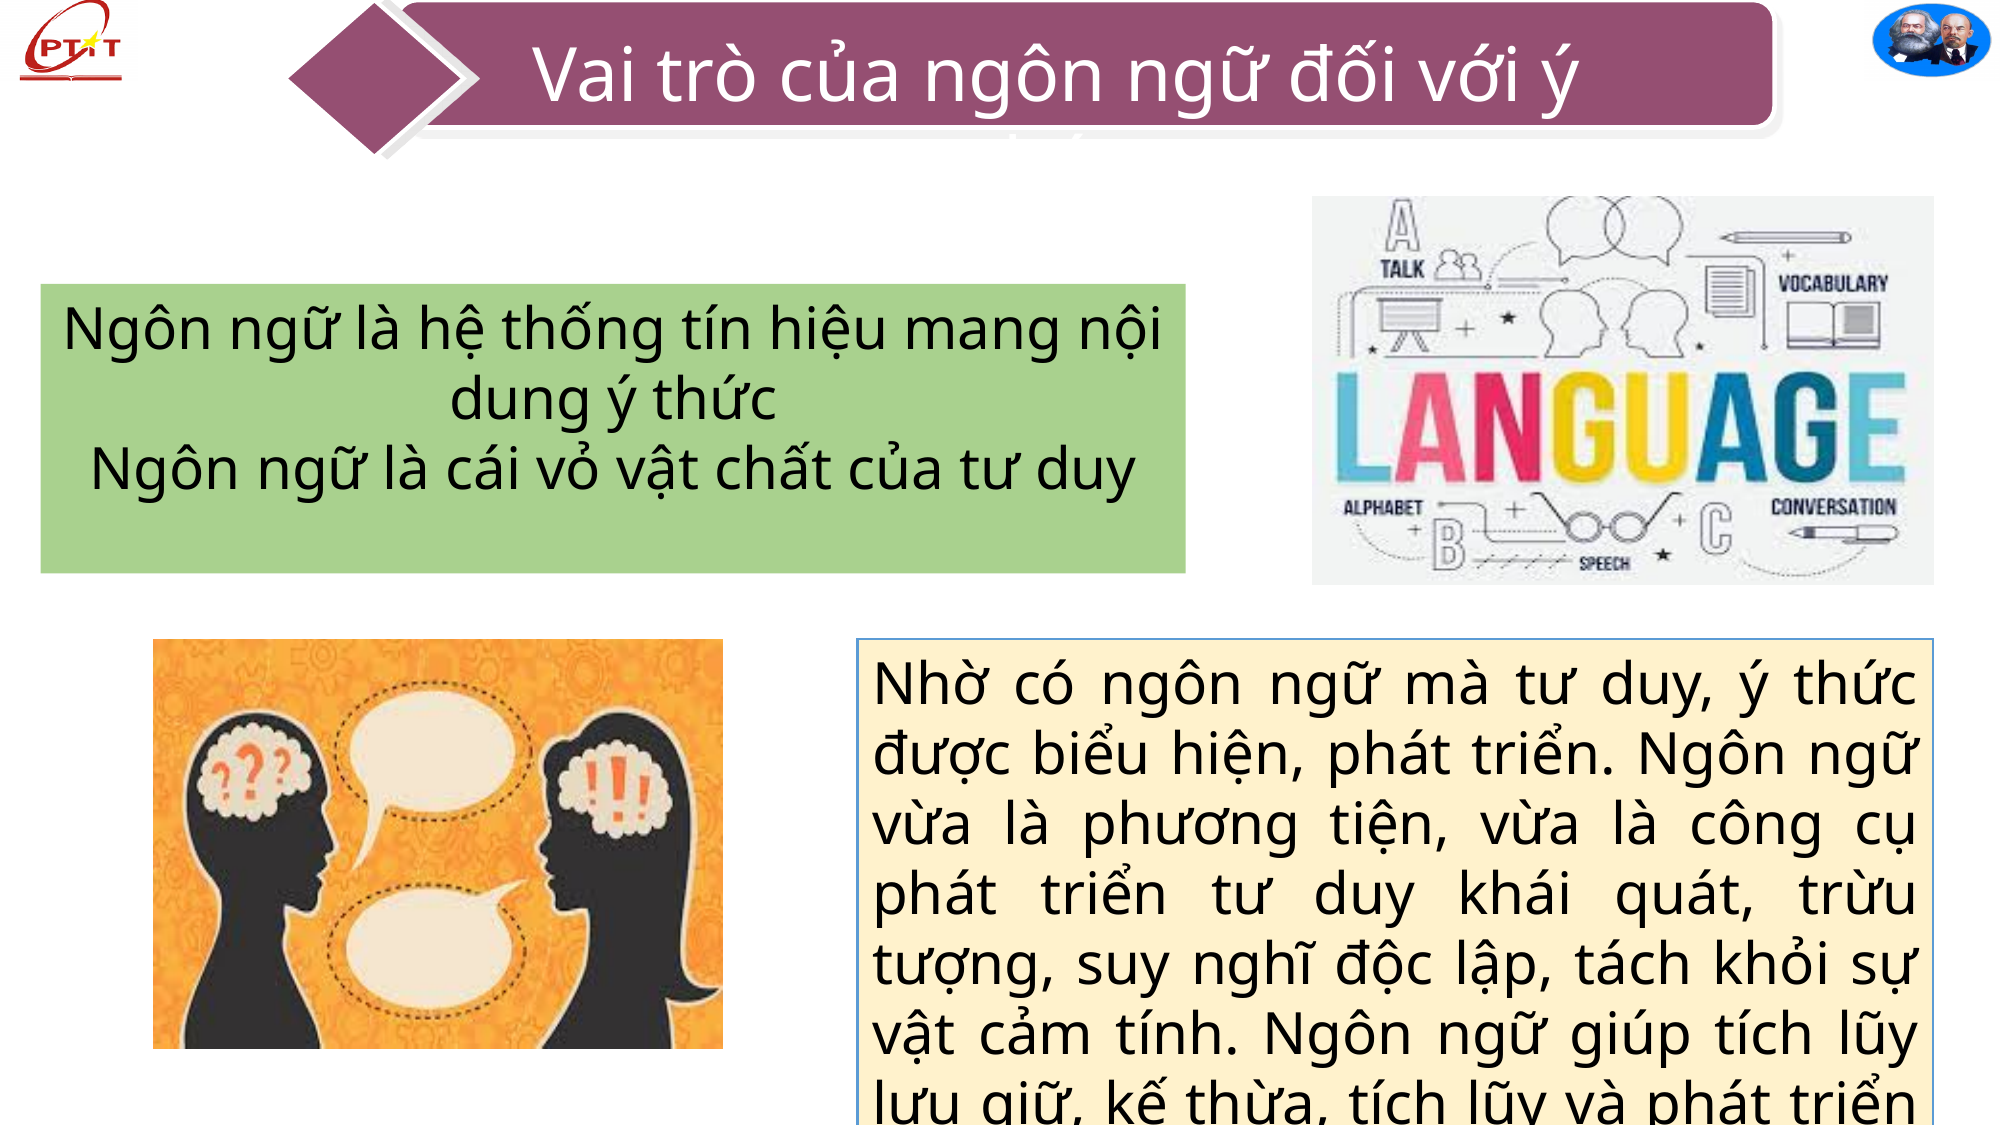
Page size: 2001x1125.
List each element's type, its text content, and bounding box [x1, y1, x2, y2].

picture [1864, 0, 2000, 81]
text_box Nhờ có ngôn ngữ mà tư duy, ý thức được biểu hiện, phát triển. Ngôn ngữ vừa là phương tiện, vừa là công cụ phát triển tư duy khái quát, trừu tượng, suy nghĩ độc lập, tách khỏi sự vật cảm tính. Ngôn ngữ giúp tích lũy lưu giữ, kế thừa, tích lũy và phát triển tri thức [856, 638, 1934, 1125]
text_box Ngôn ngữ là hệ thống tín hiệu mang nội dung ý thức Ngôn ngữ là cái vỏ vật chất của tư duy [40, 283, 1186, 574]
picture [1312, 196, 1934, 585]
picture [0, 0, 138, 81]
picture [153, 639, 723, 1049]
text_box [284, 0, 1775, 158]
